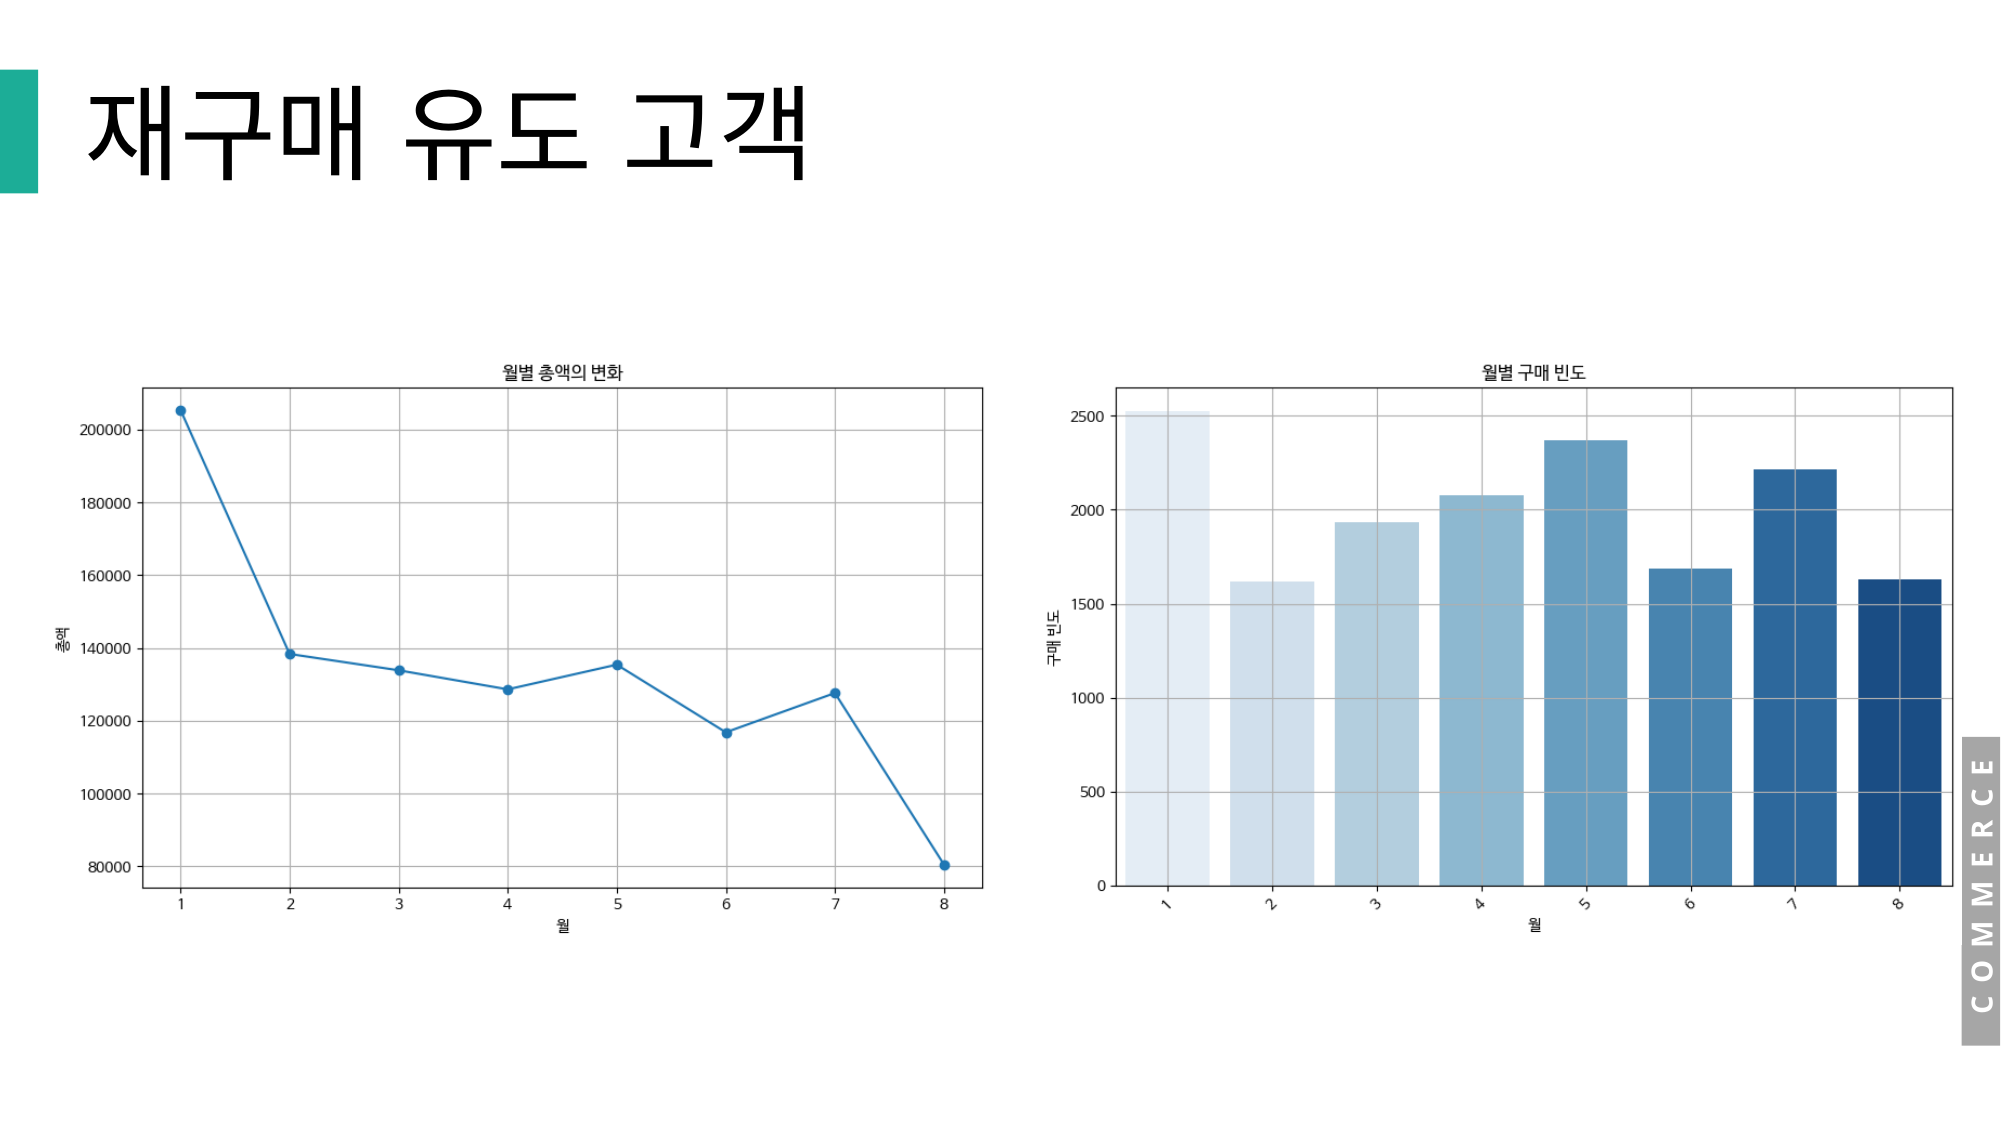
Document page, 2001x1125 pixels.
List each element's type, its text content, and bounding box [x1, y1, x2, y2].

picture [47, 354, 993, 945]
text_box 재구매 유도 고객 [69, 61, 889, 201]
picture [1037, 354, 1962, 945]
